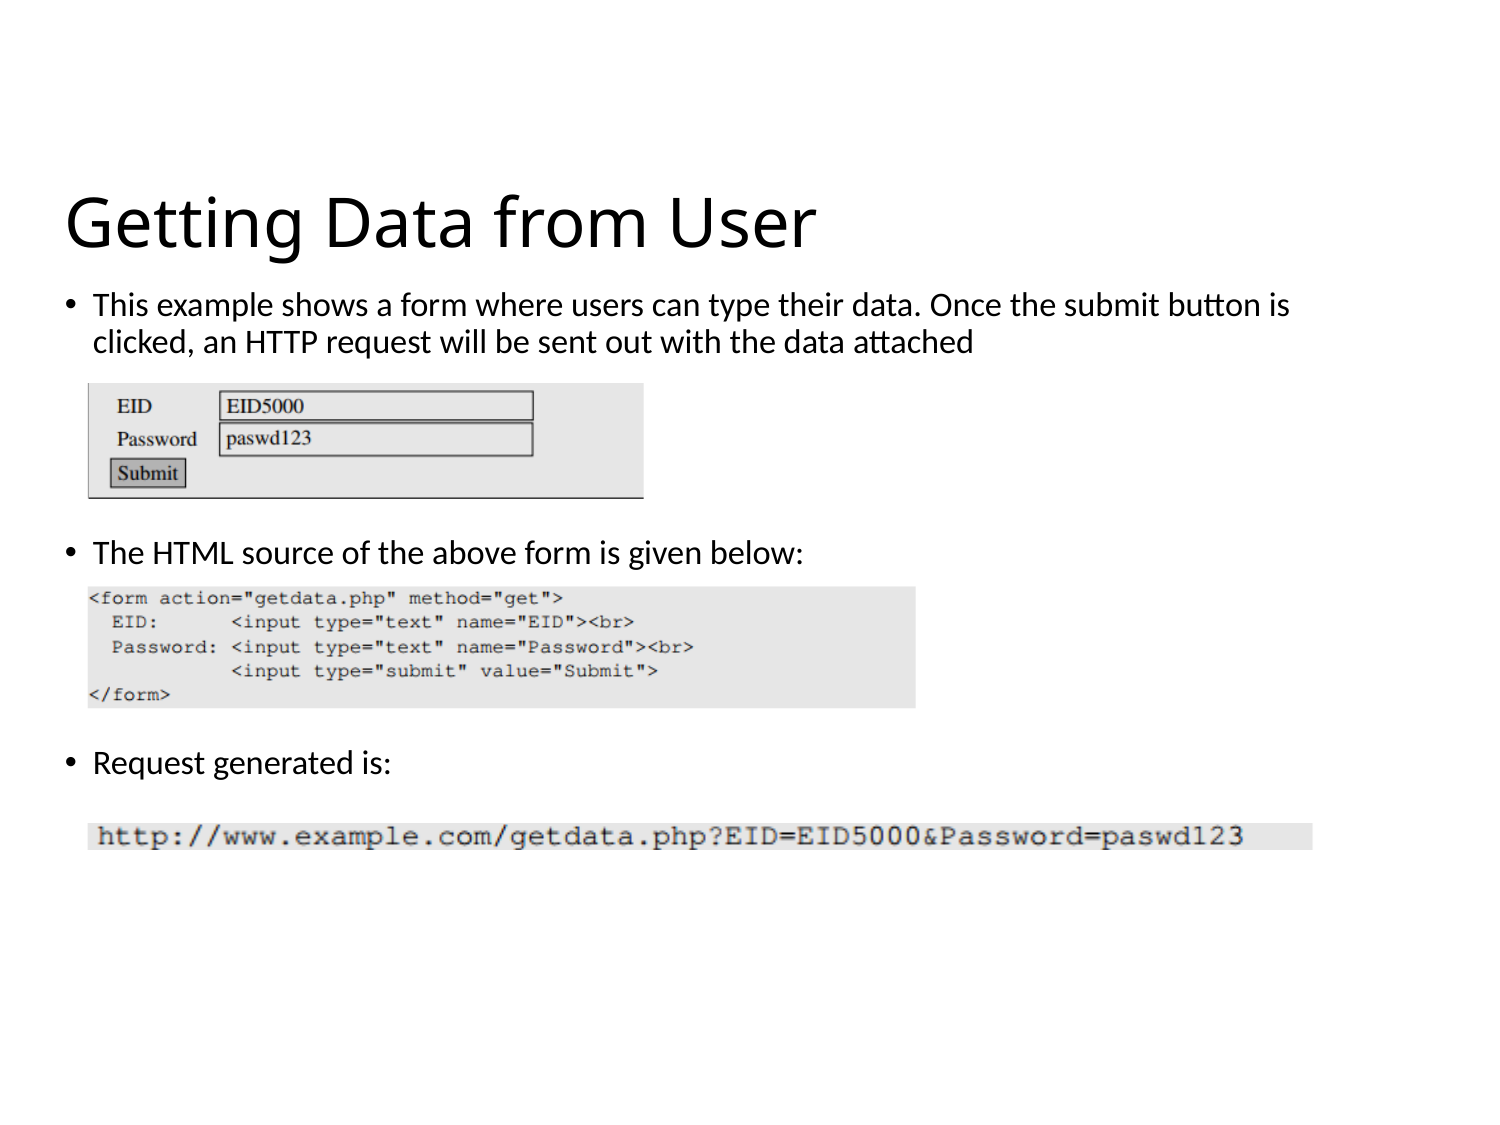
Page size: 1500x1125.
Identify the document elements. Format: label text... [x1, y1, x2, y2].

picture [87, 823, 1323, 850]
title Getting Data from User [49, 143, 1397, 279]
list This example shows a form where users can type their data. Once the submit button is clicked, an HTTP request will be sent out with the data attached The HTML source of the above form is given below: Request generated is: [49, 279, 1397, 966]
picture [87, 586, 916, 709]
picture [87, 383, 644, 502]
